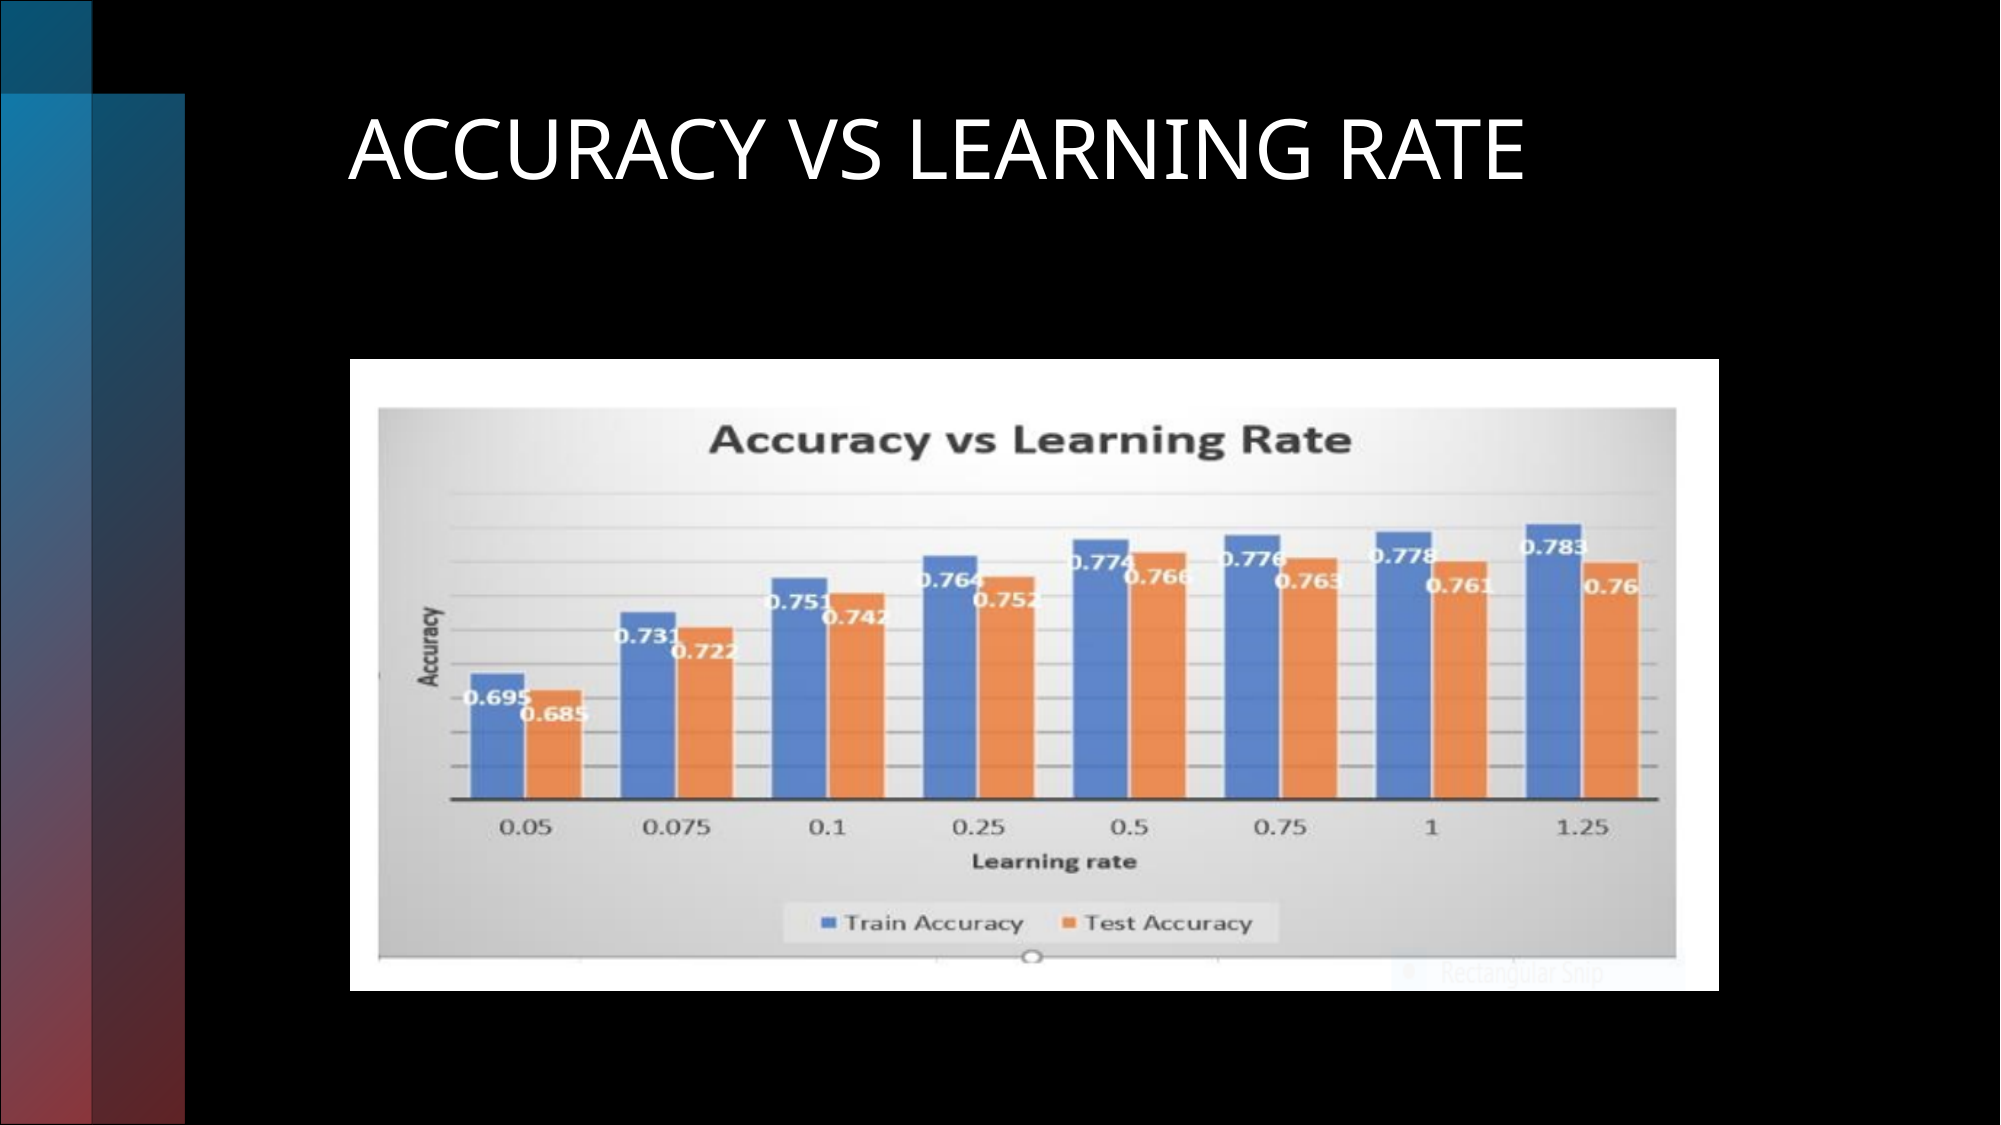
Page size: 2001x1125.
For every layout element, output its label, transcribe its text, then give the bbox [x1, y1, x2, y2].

picture [350, 359, 1719, 991]
text_box ACCURACY VS LEARNING RATE [333, 88, 1943, 204]
